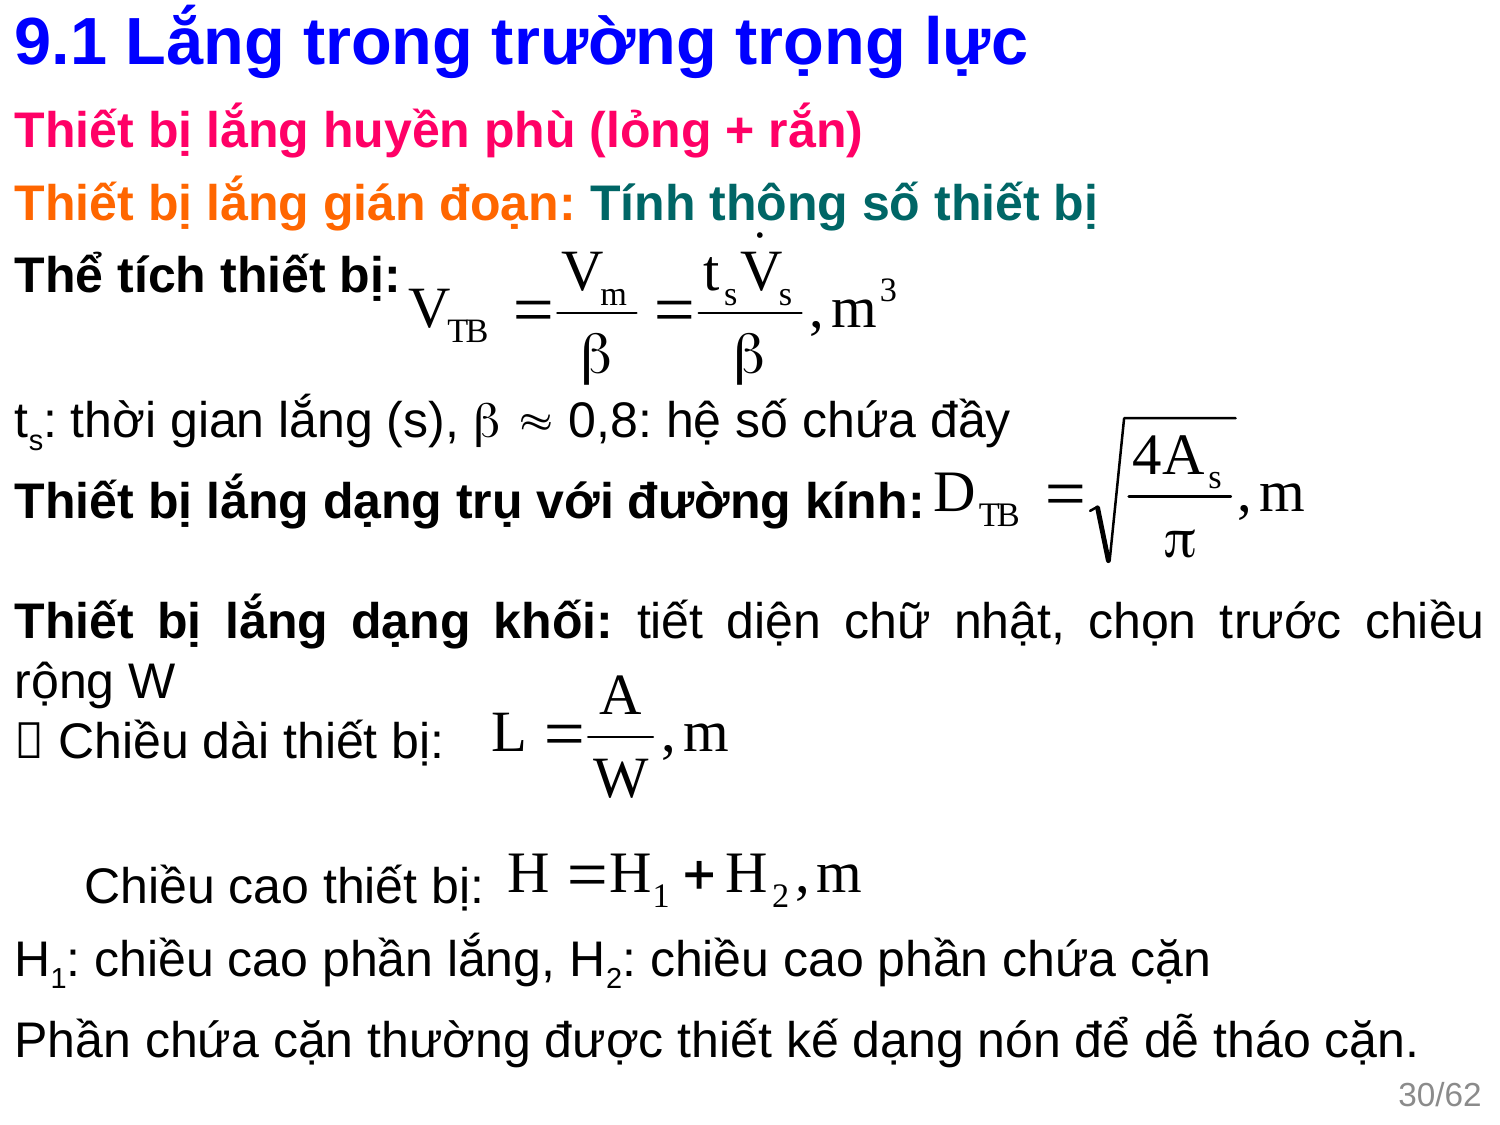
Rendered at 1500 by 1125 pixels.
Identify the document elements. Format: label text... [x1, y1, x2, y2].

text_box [399, 224, 905, 397]
slide_number 30/62 [1146, 1063, 1497, 1124]
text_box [498, 833, 876, 918]
text_box 9.1 Lắng trong trường trọng lực [0, 0, 1500, 77]
text_box Thiết bị lắng huyền phù (lỏng + rắn) Thiết bị lắng gián đoạn: Tính thông số thiết bị Thể tích thiết bị: ts: thời gian lắng (s),   0,8: hệ số chứa đầy Thiết bị lắng dạng trụ với đường kính: Thiết bị lắng dạng khối: tiết diện chữ nhật, chọn trước chiều rộng W  Chiều dài thiết bị: Chiều cao thiết bị: H1: chiều cao phần lắng, H2: chiều cao phần chứa cặn Phần chứa cặn thường được thiết kế dạng nón để dễ tháo cặn. [0, 90, 1500, 1125]
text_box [482, 658, 738, 811]
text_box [924, 403, 1317, 576]
